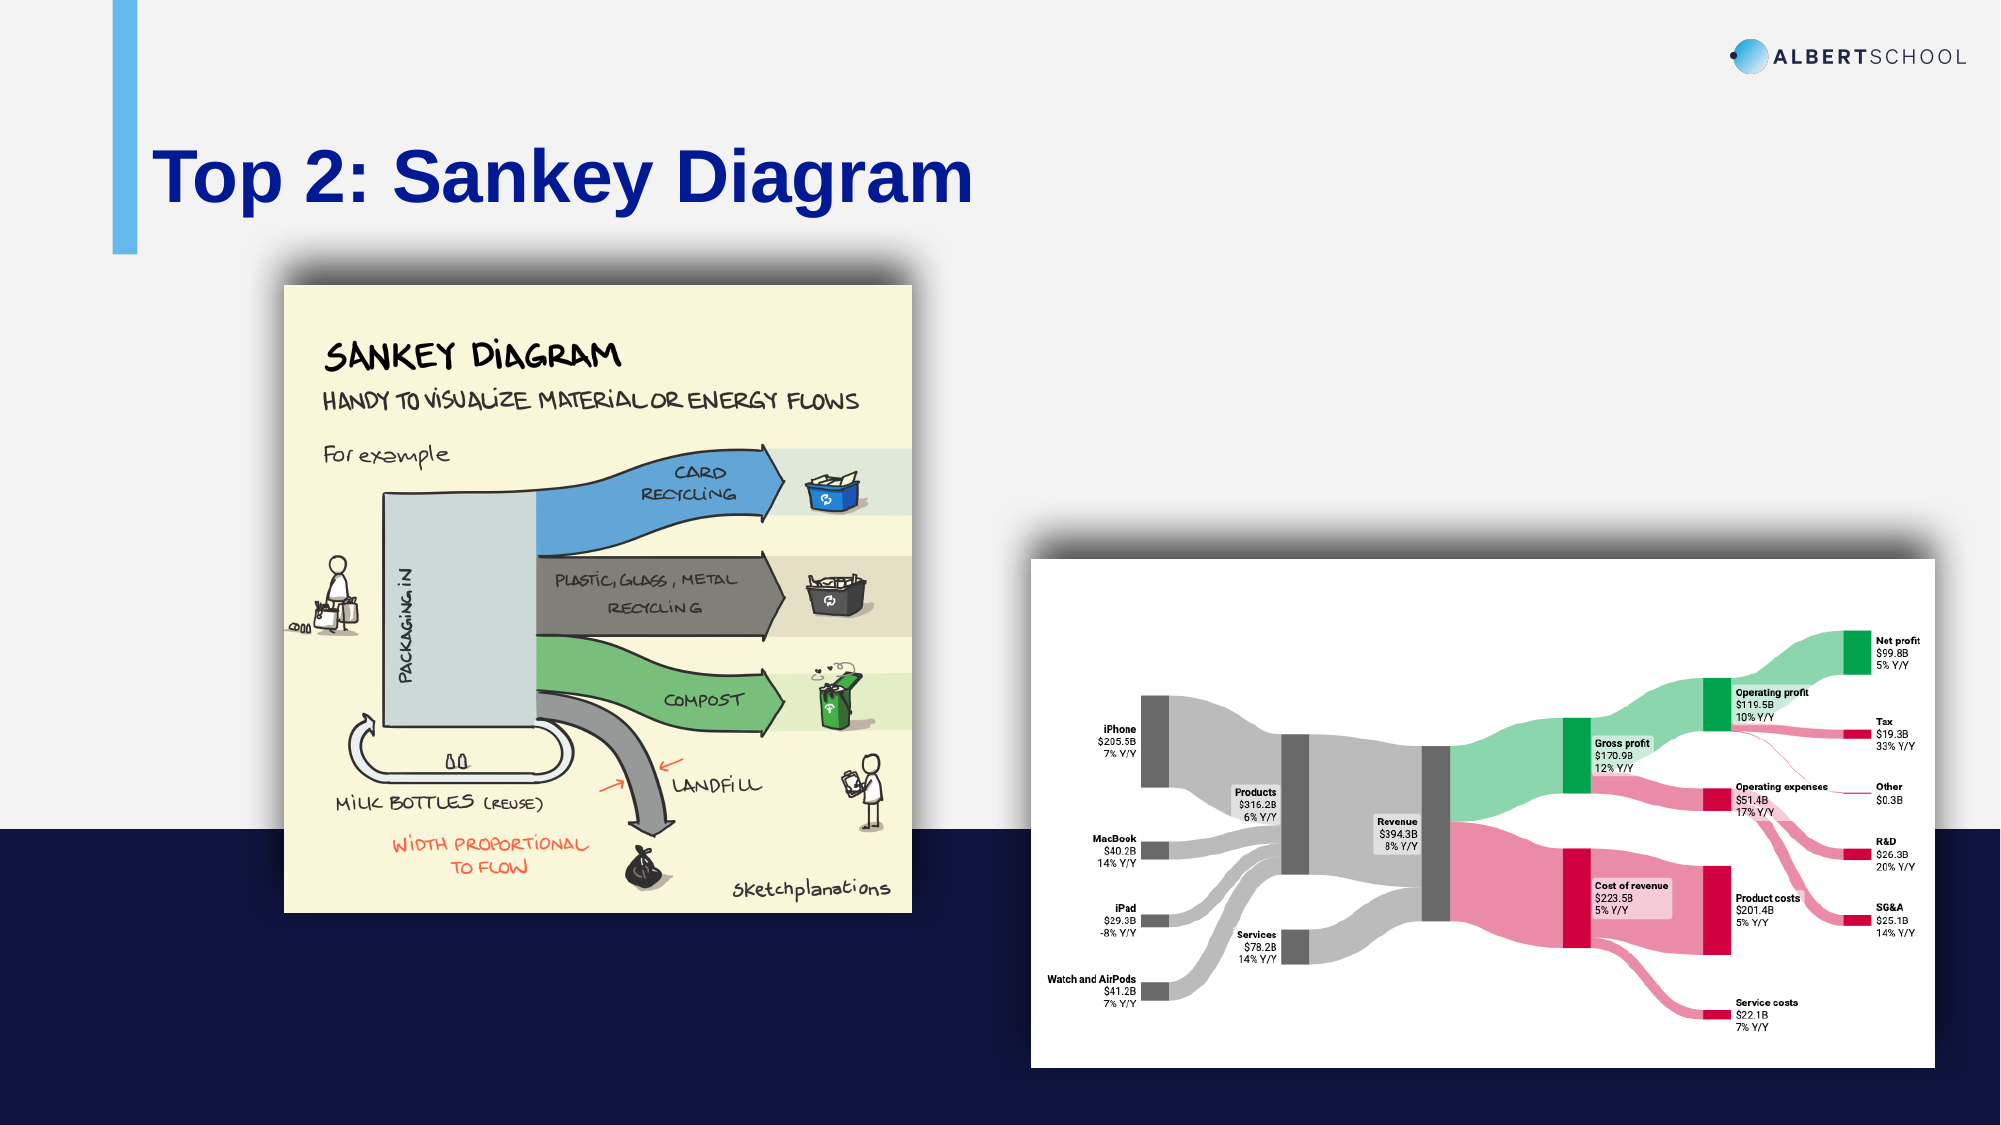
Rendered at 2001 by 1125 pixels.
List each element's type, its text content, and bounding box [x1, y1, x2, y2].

picture [1031, 559, 1935, 1068]
list Top 2: Sankey Diagram [131, 113, 1751, 469]
picture [1730, 39, 1966, 74]
picture [284, 285, 913, 913]
